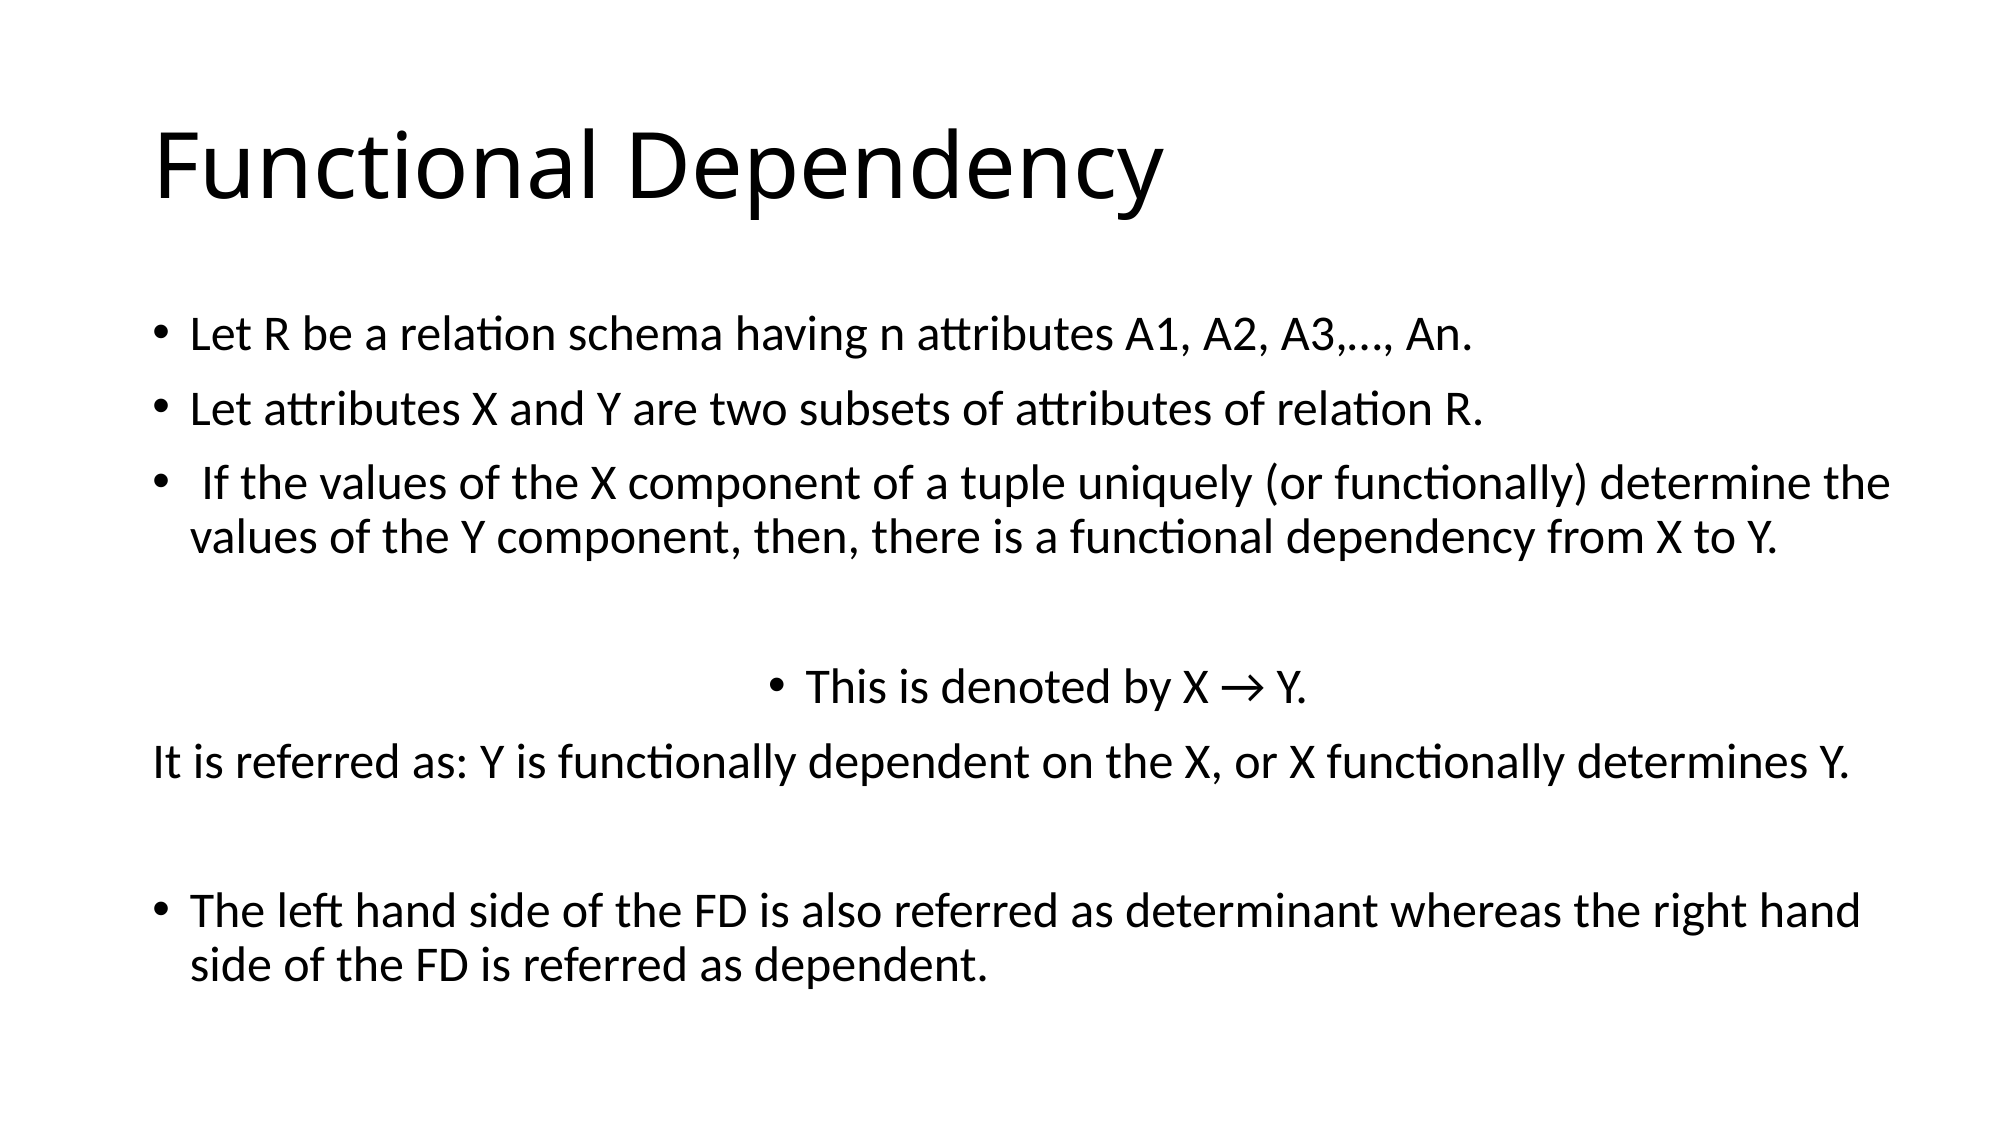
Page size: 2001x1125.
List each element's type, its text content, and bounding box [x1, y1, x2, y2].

list Let R be a relation schema having n attributes A1, A2, A3,…, An. Let attributes X and Y are two subsets of attributes of relation R. If the values of the X component of a tuple uniquely (or functionally) determine the values of the Y component, then, there is a functional dependency from X to Y. This is denoted by X → Y. It is referred as: Y is functionally dependent on the X, or X functionally determines Y. The left hand side of the FD is also referred as determinant whereas the right hand side of the FD is referred as dependent. [137, 299, 1939, 1014]
title Functional Dependency [137, 59, 1863, 278]
